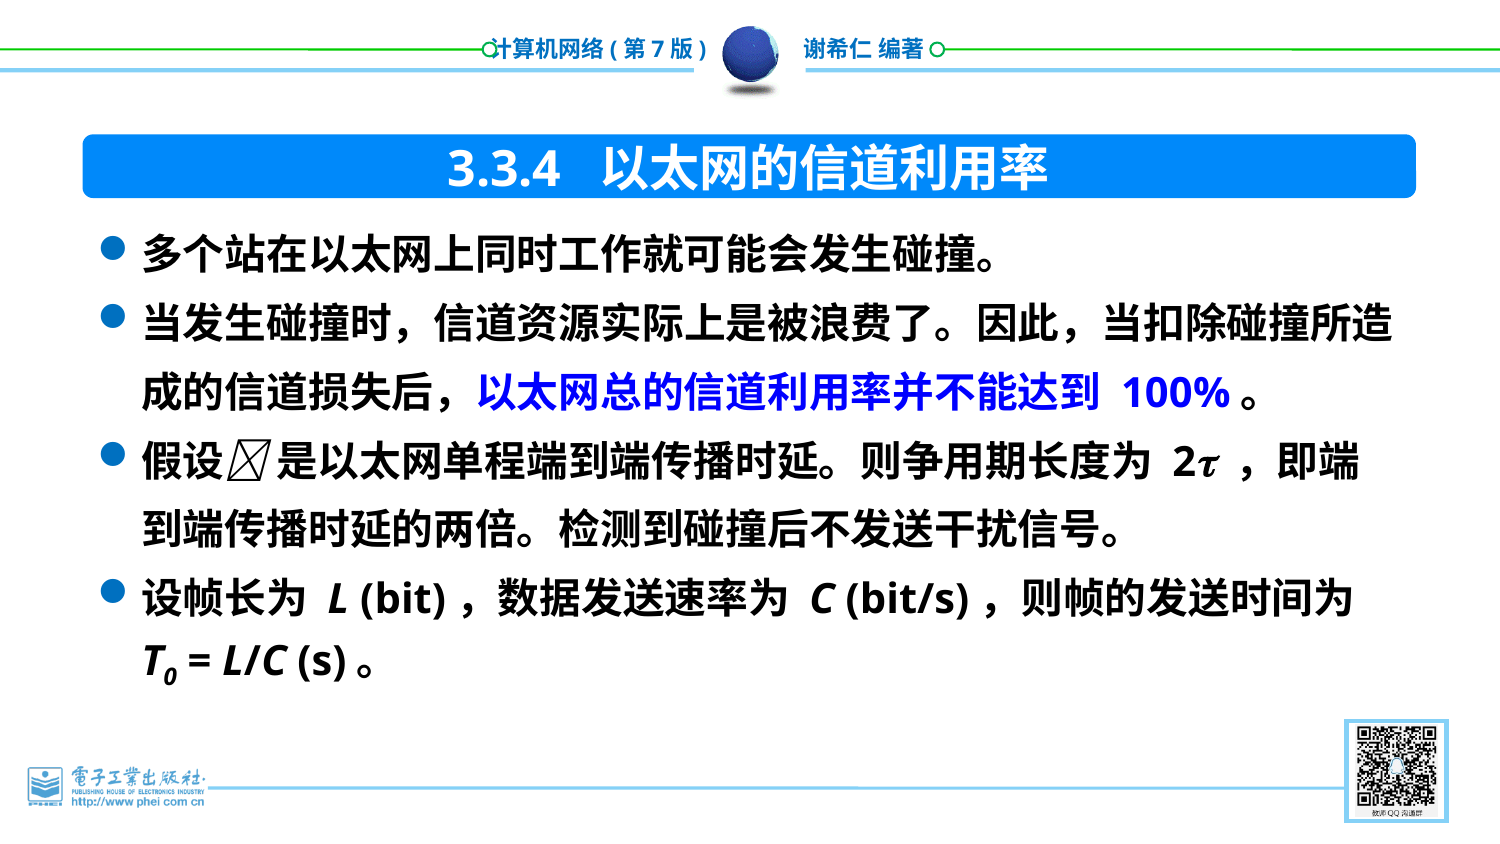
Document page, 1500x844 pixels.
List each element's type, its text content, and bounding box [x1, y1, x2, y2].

picture [1355, 724, 1438, 817]
text_box 多个站在以太网上同时工作就可能会发生碰撞。 当发生碰撞时，信道资源实际上是被浪费了。因此，当扣除碰撞所造成的信道损失后，以太网总的信道利用率并不能达到 100%。 假设 是以太网单程端到端传播时延。则争用期长度为 2 ，即端到端传播时延的两倍。检测到碰撞后不发送干扰信号。 设帧长为 L (bit)，数据发送速率为 C (bit/s)，则帧的发送时间为 T0 = L/C (s)。 [82, 202, 1416, 698]
text_box 3.3.4 以太网的信道利用率 [432, 128, 1065, 202]
text_box [1065, 134, 1417, 199]
picture [720, 24, 780, 100]
text_box [82, 134, 432, 199]
picture [23, 764, 208, 809]
